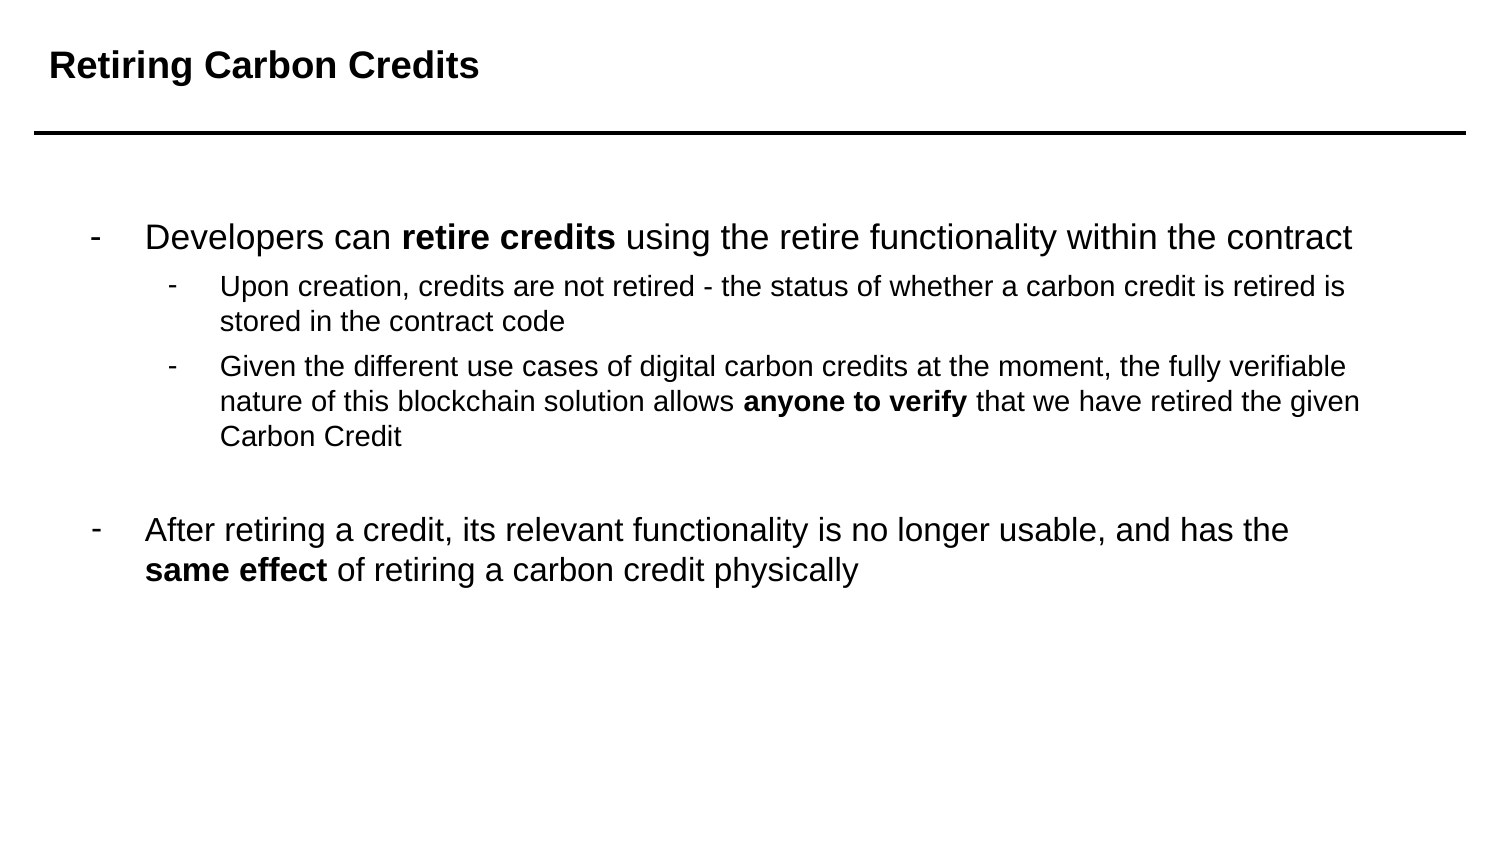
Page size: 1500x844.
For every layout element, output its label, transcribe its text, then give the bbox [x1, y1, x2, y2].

title Retiring Carbon Credits [33, 24, 1459, 119]
text_box Developers can retire credits using the retire functionality within the contract Upon creation, credits are not retired - the status of whether a carbon credit is retired is stored in the contract code Given the different use cases of digital carbon credits at the moment, the fully verifiable nature of this blockchain solution allows anyone to verify that we have retired the given Carbon Credit After retiring a credit, its relevant functionality is no longer usable, and has the same effect of retiring a carbon credit physically [55, 199, 1383, 719]
